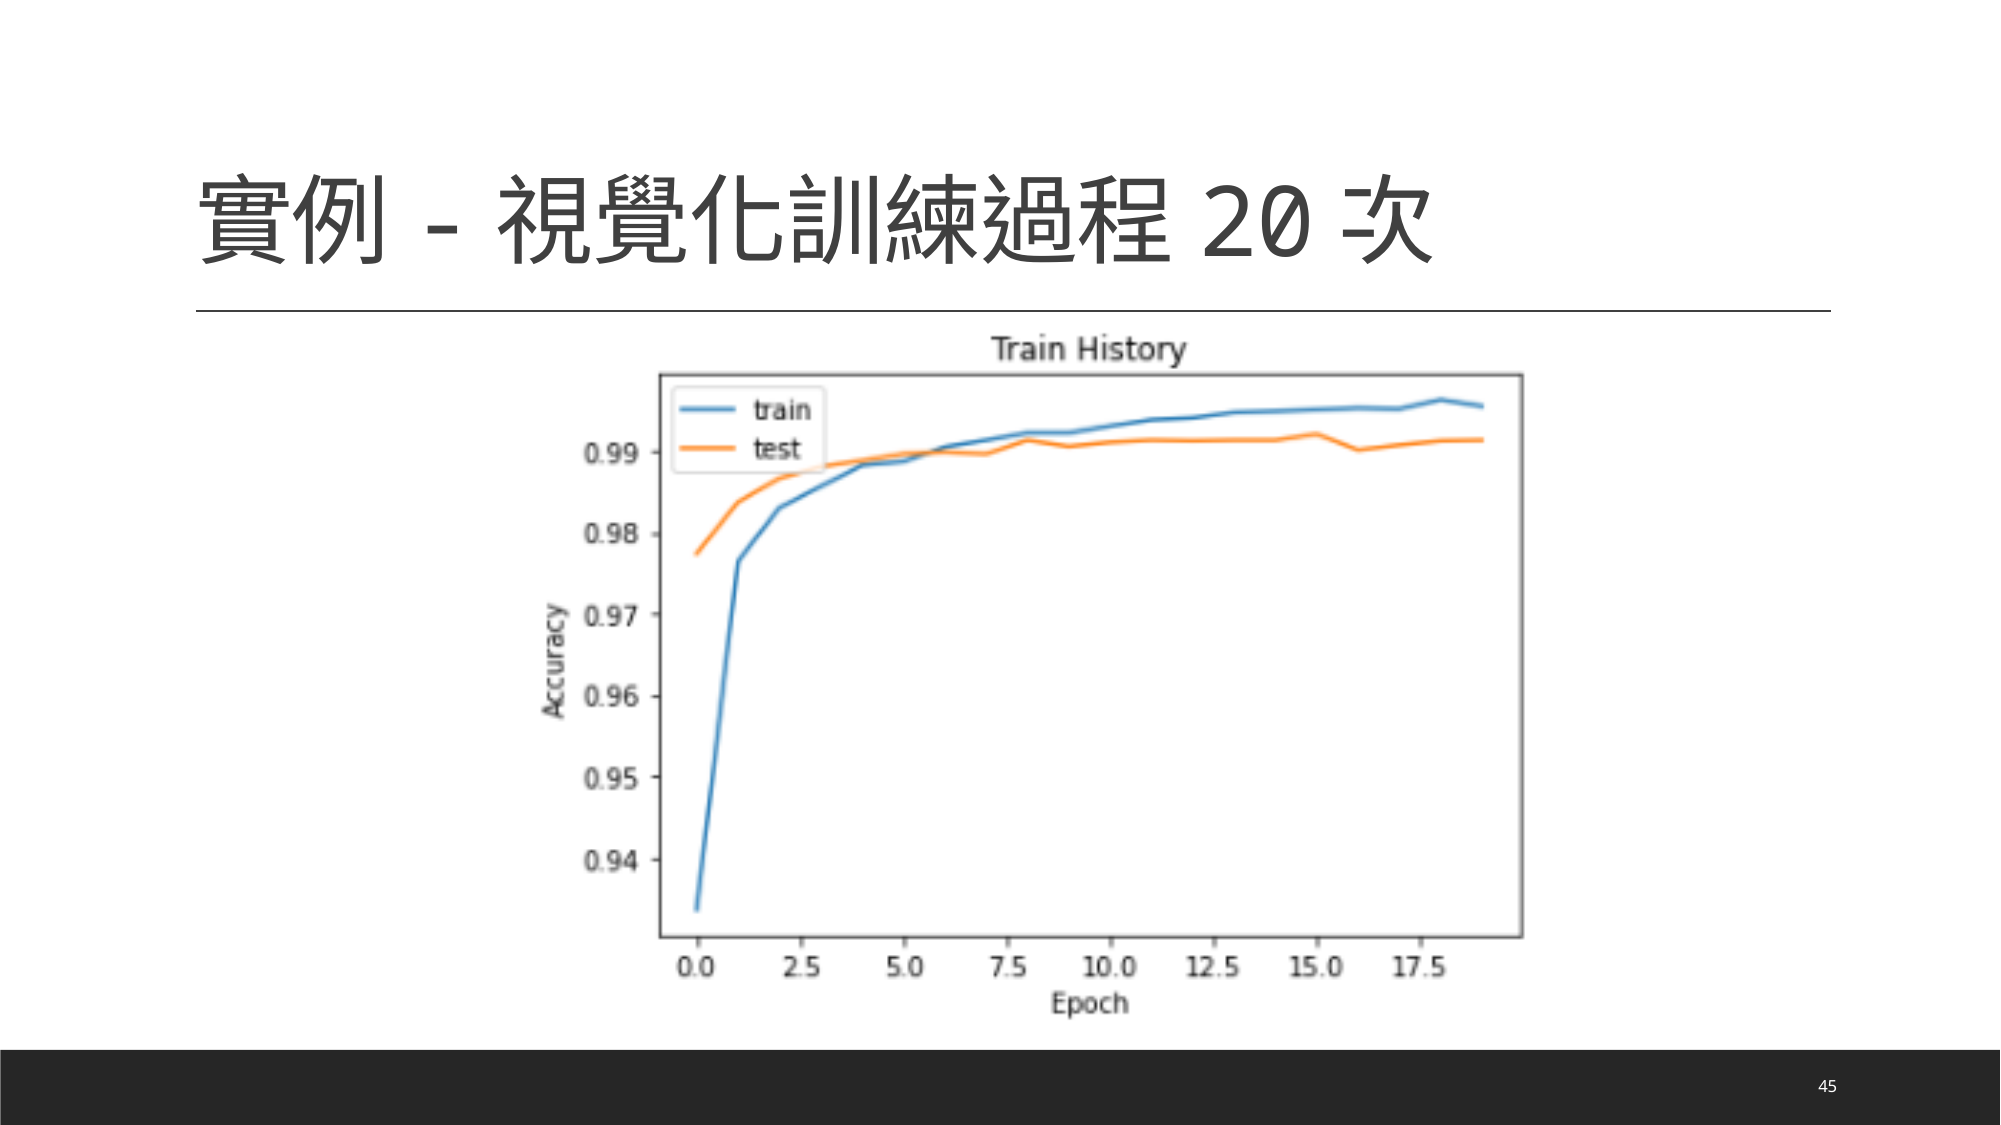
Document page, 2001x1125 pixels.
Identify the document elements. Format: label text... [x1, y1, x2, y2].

title 實例-視覺化訓練過程20次 [180, 47, 1830, 285]
picture [504, 326, 1566, 1023]
slide_number 45 [1803, 1057, 1932, 1118]
